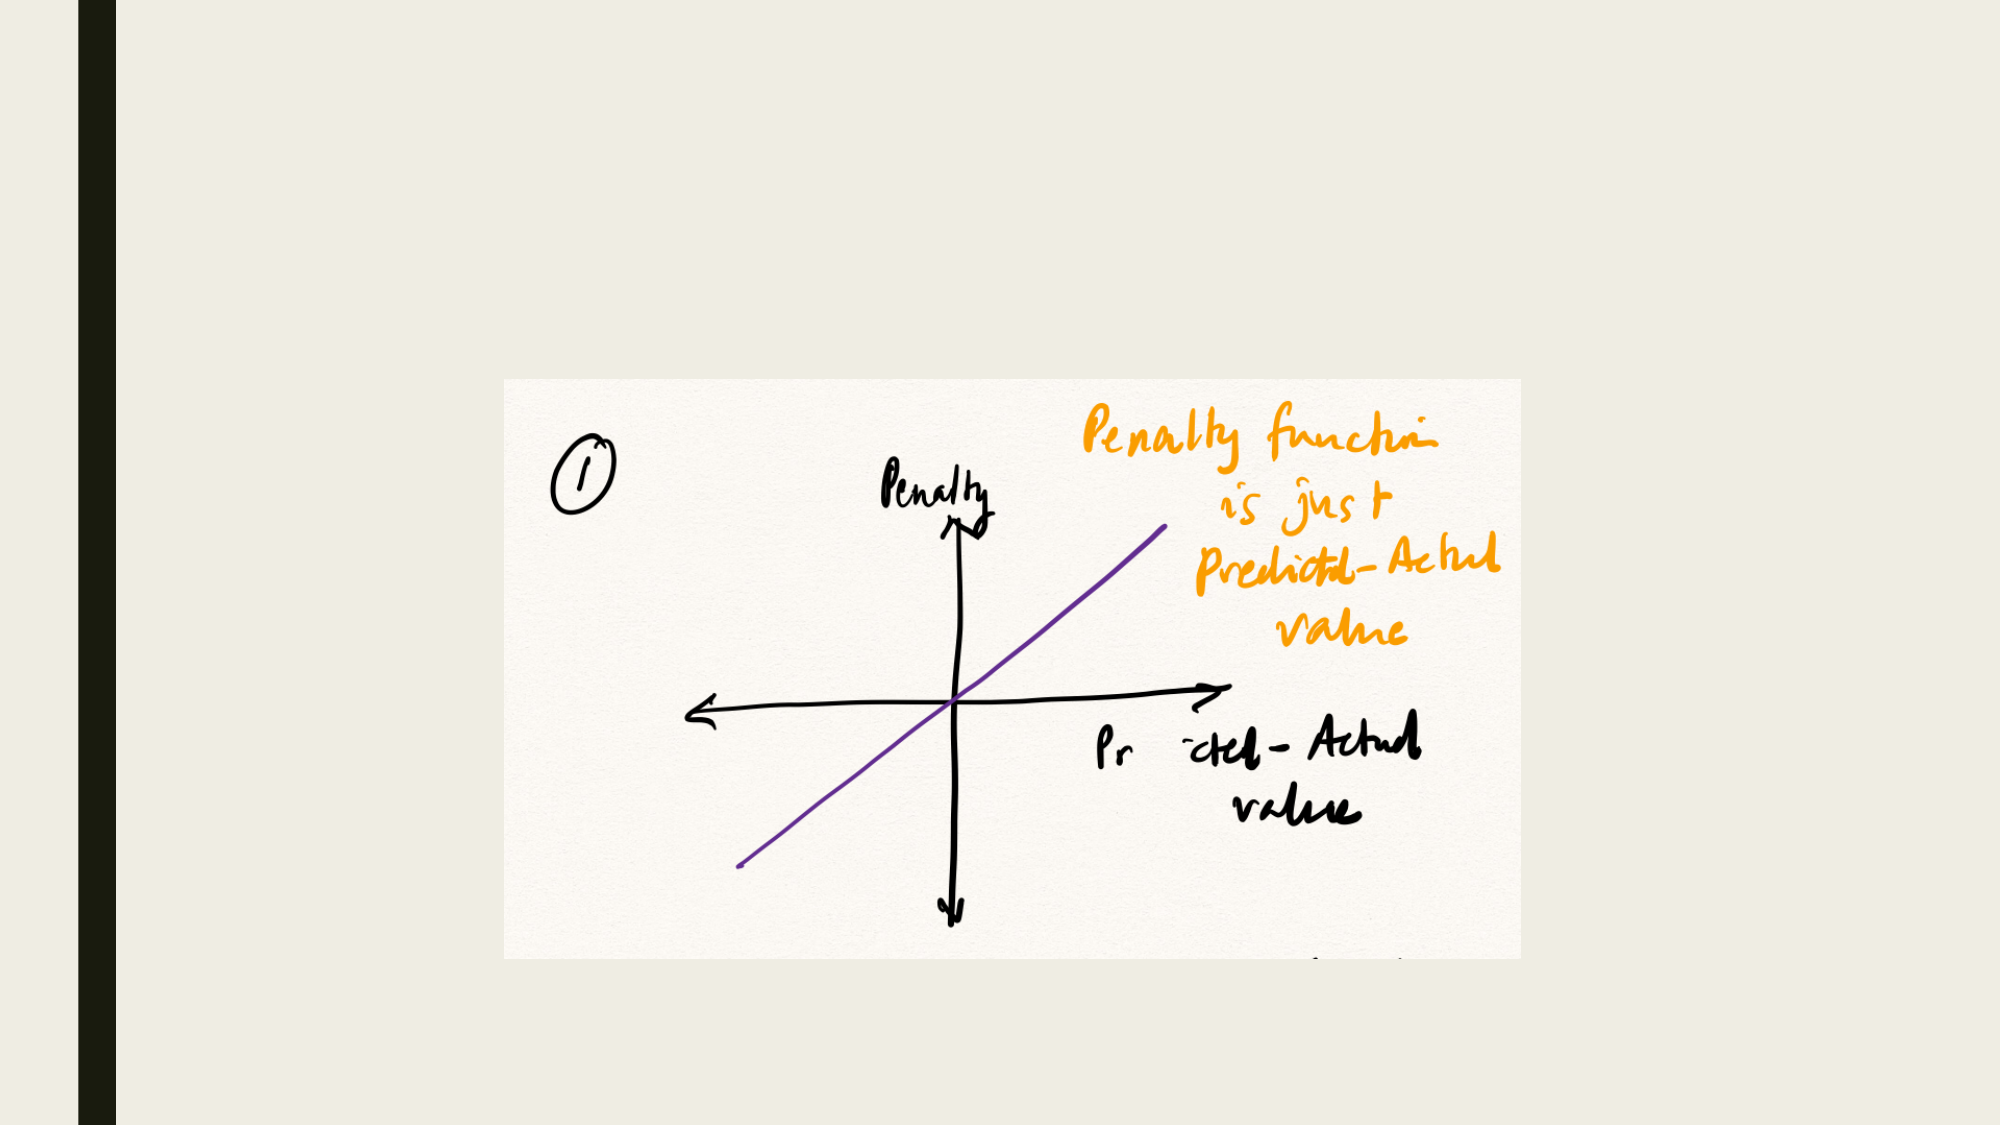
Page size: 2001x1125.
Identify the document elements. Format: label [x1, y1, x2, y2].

list [504, 379, 1521, 959]
